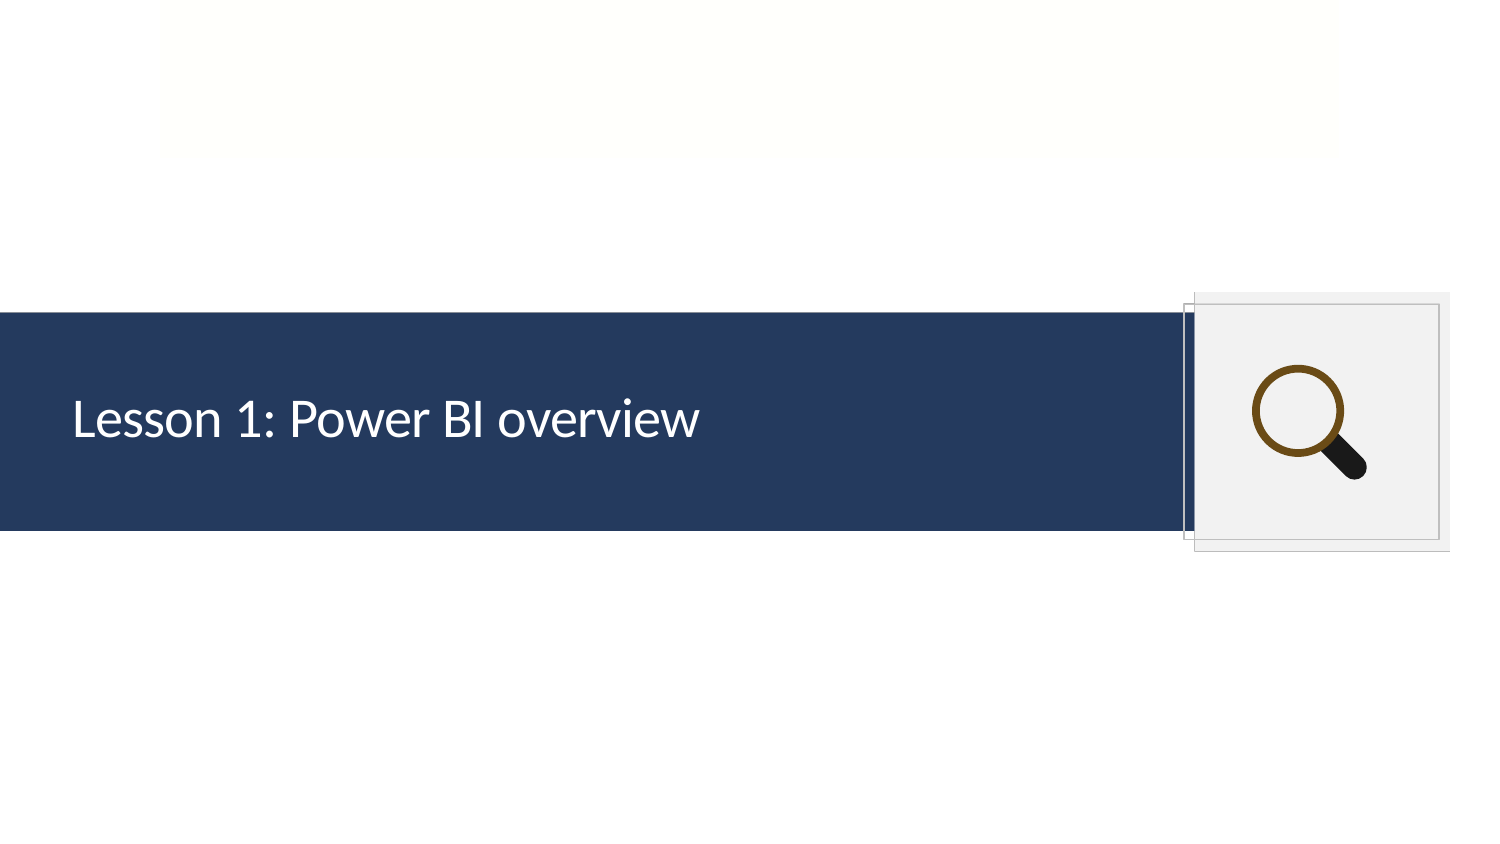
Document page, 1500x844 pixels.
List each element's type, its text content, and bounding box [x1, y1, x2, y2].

picture [0, 0, 1500, 844]
title Lesson 1: Power BI overview [71, 388, 1118, 450]
